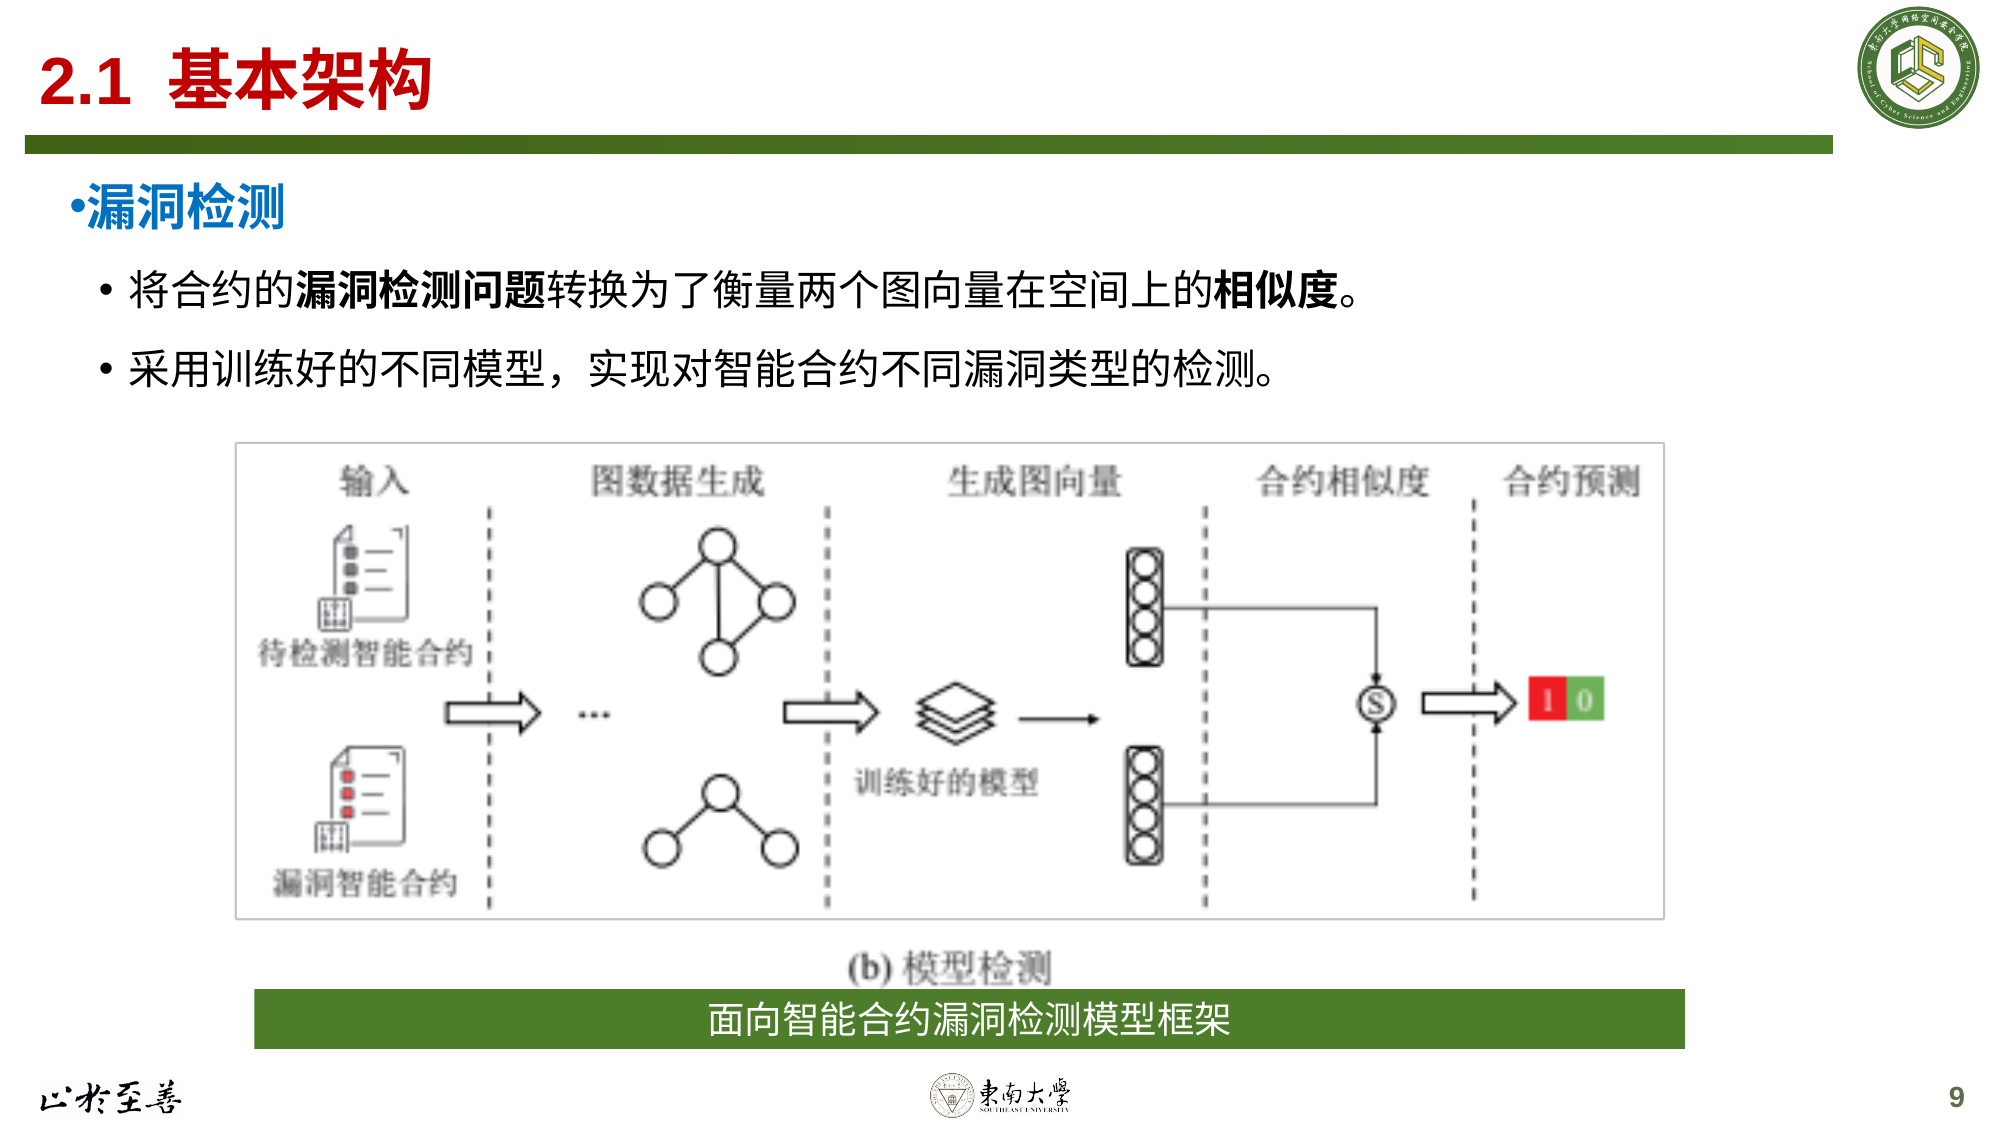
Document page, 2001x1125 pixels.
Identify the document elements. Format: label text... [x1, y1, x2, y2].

picture [45, 431, 1851, 990]
picture [1855, 4, 1981, 130]
picture [930, 1073, 1070, 1118]
list 漏洞检测 将合约的漏洞检测问题转换为了衡量两个图向量在空间上的相似度。 采用训练好的不同模型，实现对智能合约不同漏洞类型的检测。 [24, 167, 1830, 920]
text_box 面向智能合约漏洞检测模型框架 [254, 990, 1685, 1049]
picture [39, 1078, 182, 1115]
title 2.1 基本架构 [24, 27, 1830, 129]
